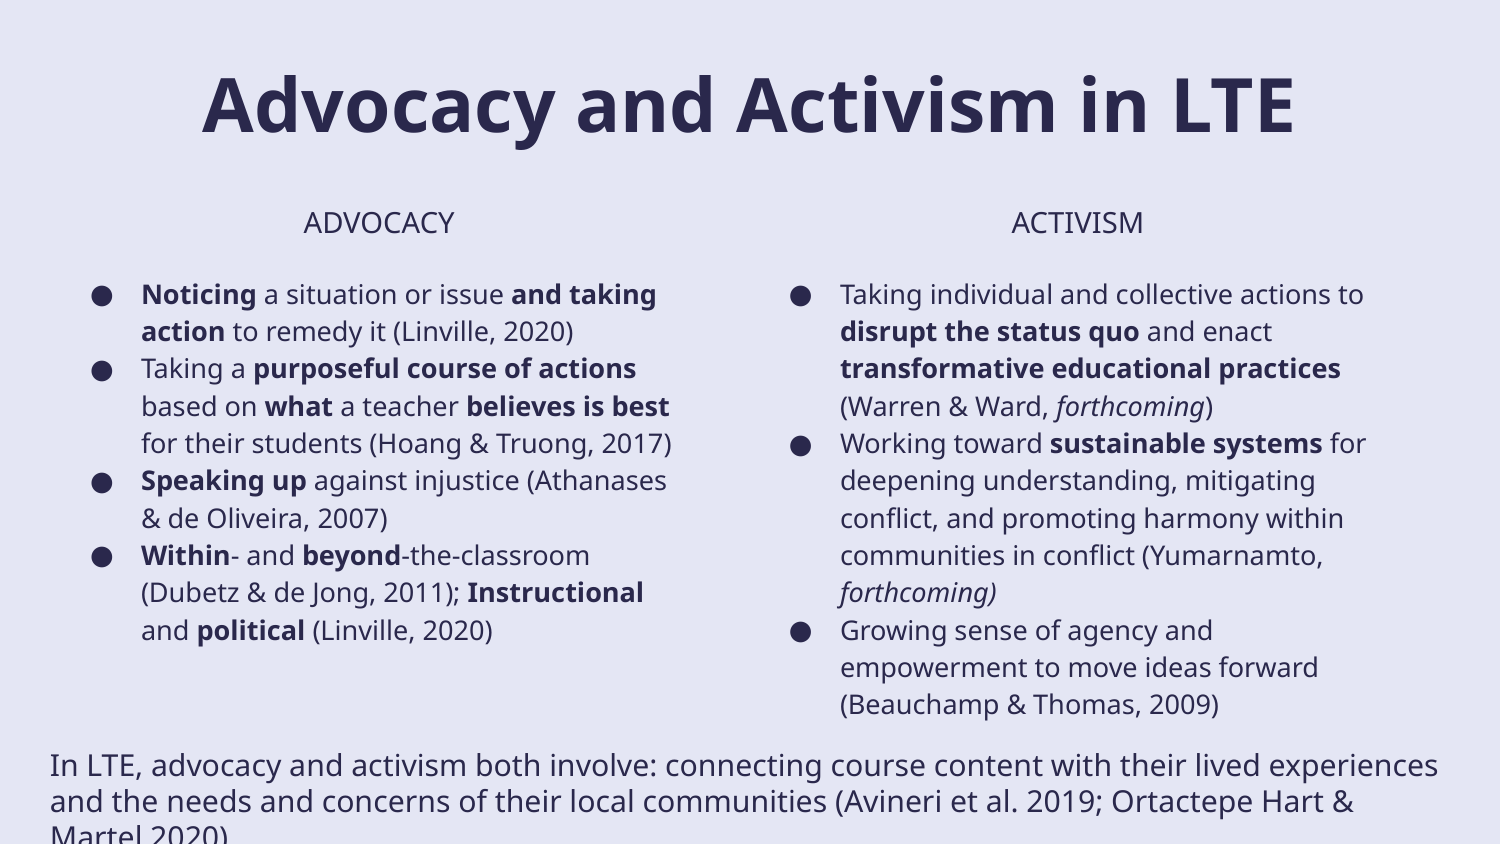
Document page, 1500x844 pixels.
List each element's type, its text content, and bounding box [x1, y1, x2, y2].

title Advocacy and Activism in LTE [51, 42, 1449, 136]
text_box In LTE, advocacy and activism both involve: connecting course content with their lived experiences and the needs and concerns of their local communities (Avineri et al. 2019; Ortactepe Hart & Martel 2020). [34, 730, 1466, 825]
list ADVOCACY Noticing a situation or issue and taking action to remedy it (Linville, 2020) Taking a purposeful course of actions based on what a teacher believes is best for their students (Hoang & Truong, 2017) Speaking up against injustice (Athanases & de Oliveira, 2007) Within- and beyond-the-classroom (Dubetz & de Jong, 2011); Instructional and political (Linville, 2020) [51, 189, 708, 730]
list ACTIVISM Taking individual and collective actions to disrupt the status quo and enact transformative educational practices (Warren & Ward, forthcoming) Working toward sustainable systems for deepening understanding, mitigating conflict, and promoting harmony within communities in conflict (Yumarnamto, forthcoming) Growing sense of agency and empowerment to move ideas forward (Beauchamp & Thomas, 2009) [750, 189, 1407, 730]
